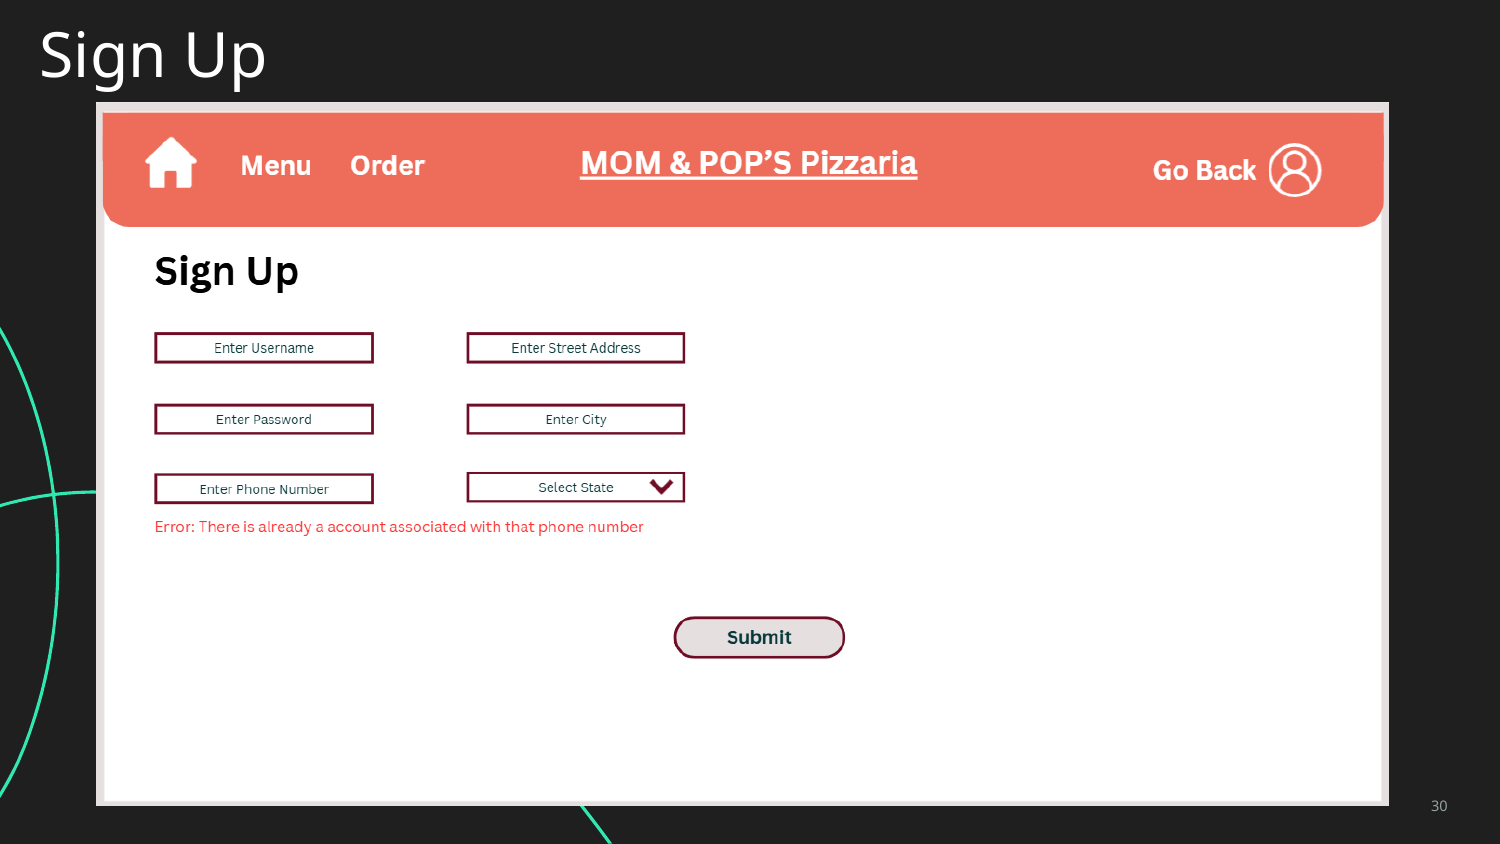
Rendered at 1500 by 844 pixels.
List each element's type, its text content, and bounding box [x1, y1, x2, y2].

picture [95, 101, 1389, 807]
text_box Sign Up [24, 0, 887, 91]
